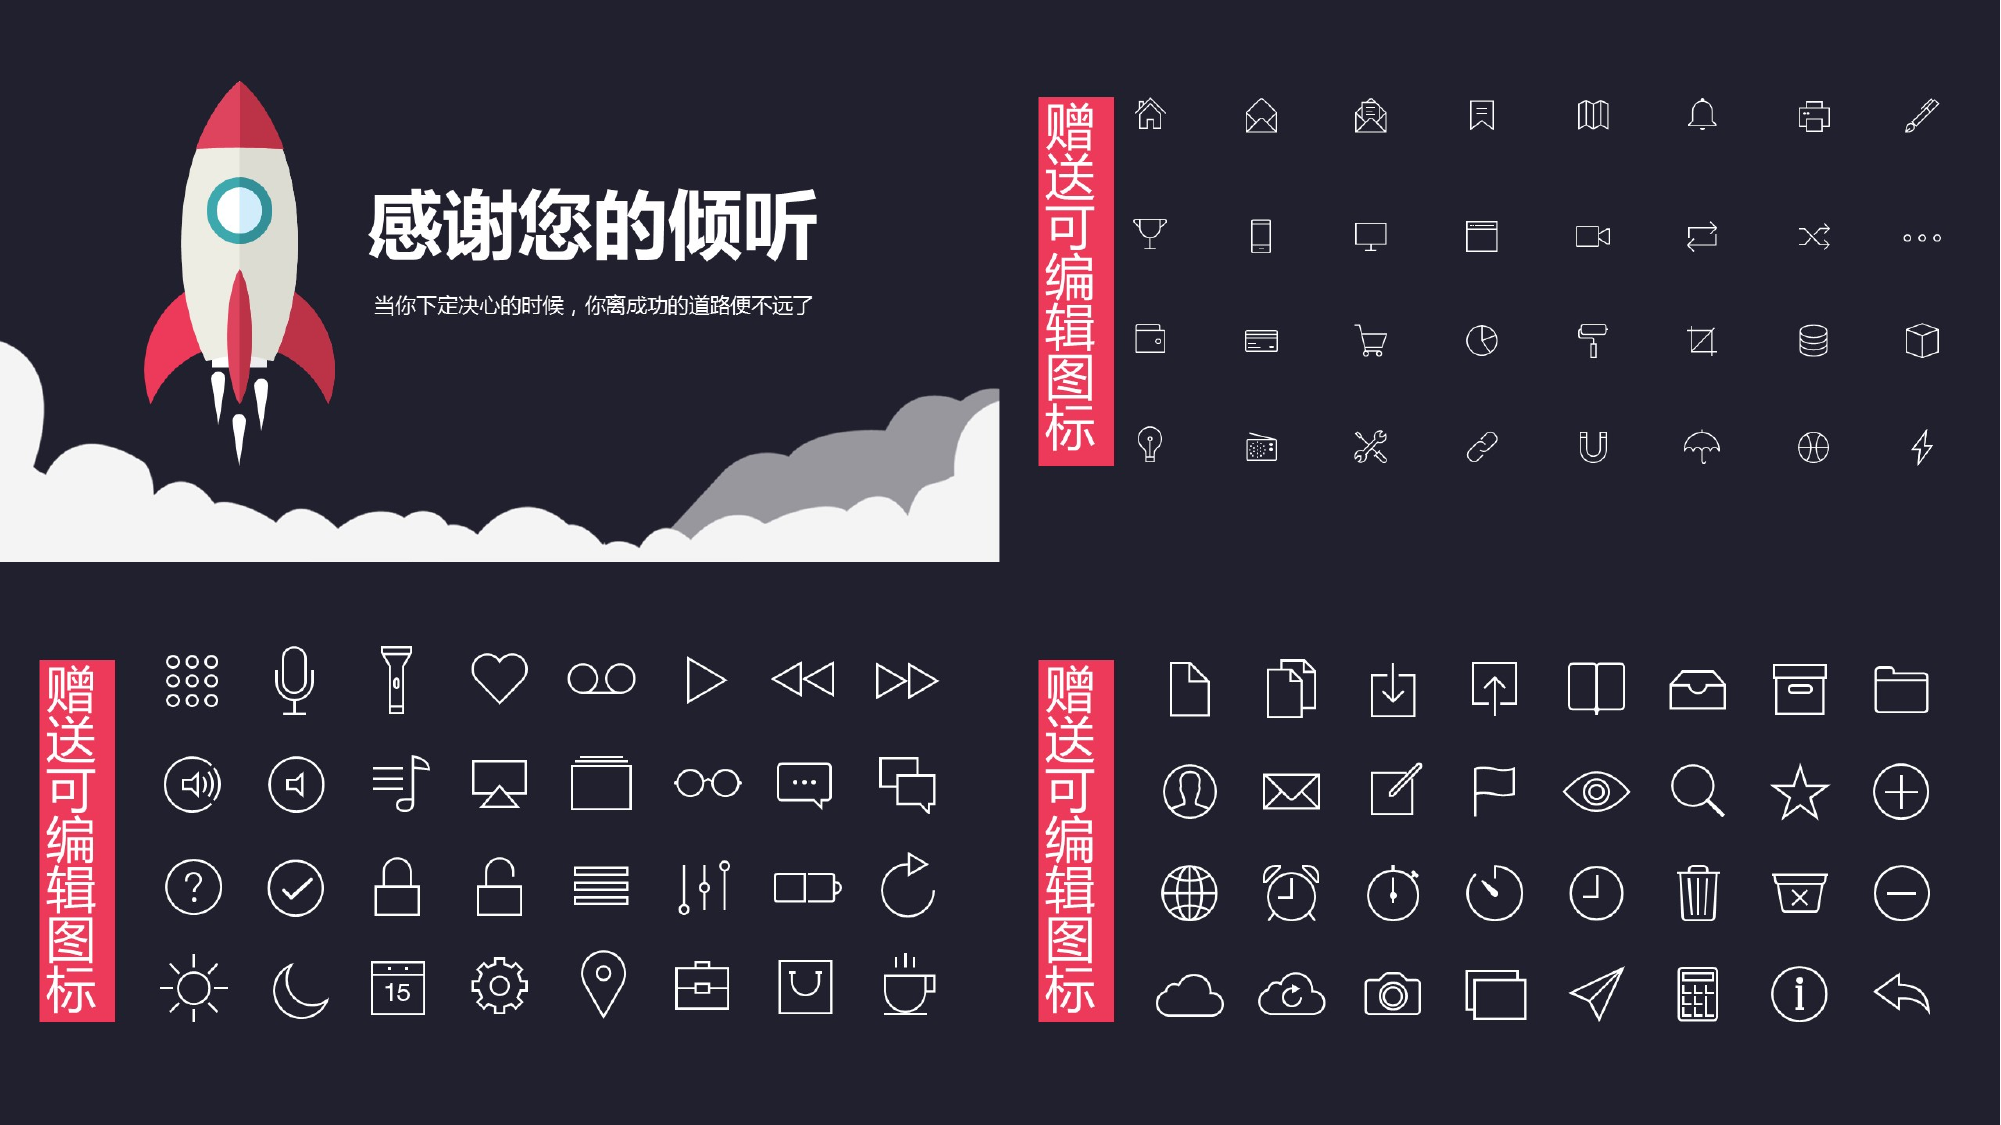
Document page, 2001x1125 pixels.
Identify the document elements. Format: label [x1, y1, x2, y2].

text_box [0, 561, 1001, 1125]
text_box [999, 0, 2000, 561]
text_box [1001, 561, 2000, 1125]
text_box [0, 0, 999, 561]
